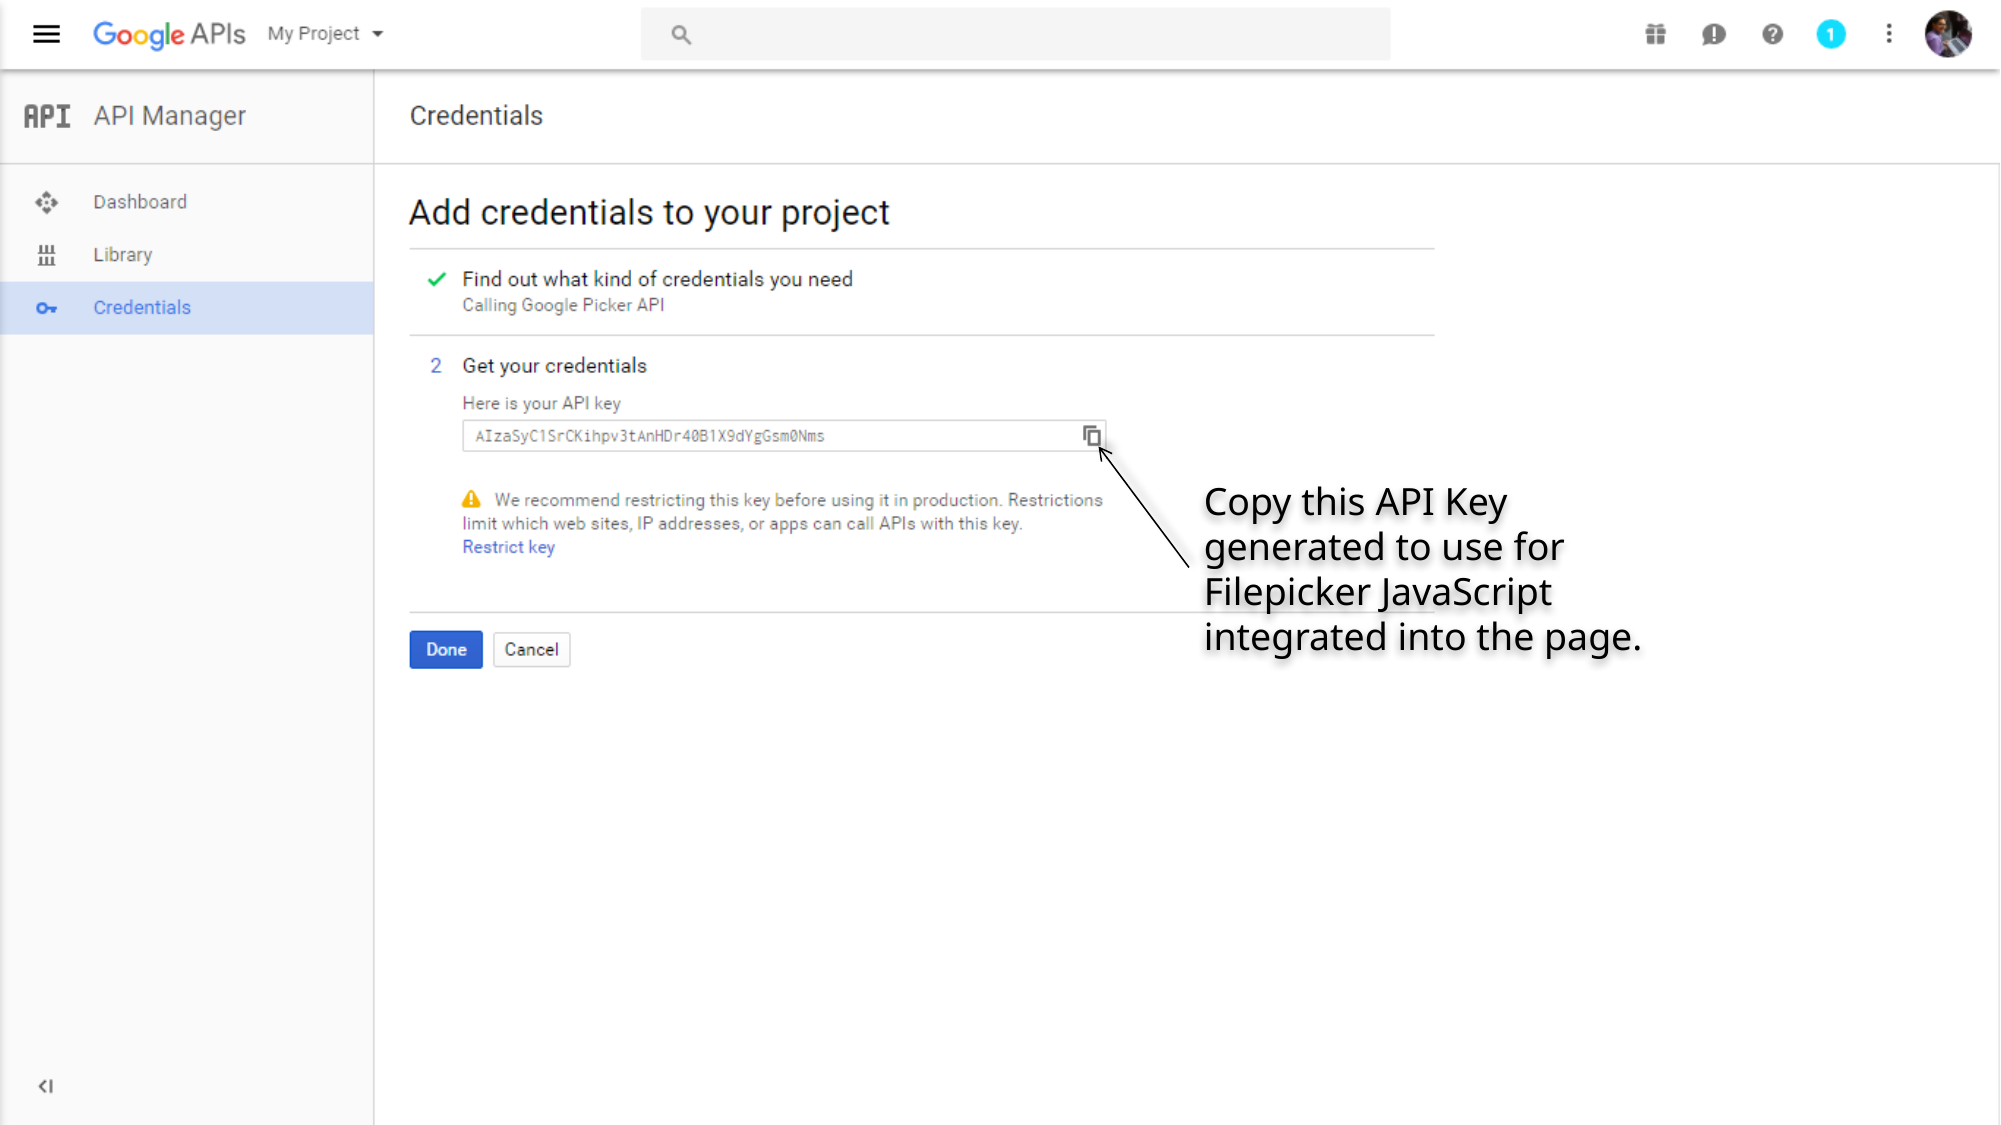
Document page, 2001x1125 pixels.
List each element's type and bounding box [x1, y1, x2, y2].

picture [0, 0, 2000, 1125]
text_box [1098, 446, 1190, 569]
